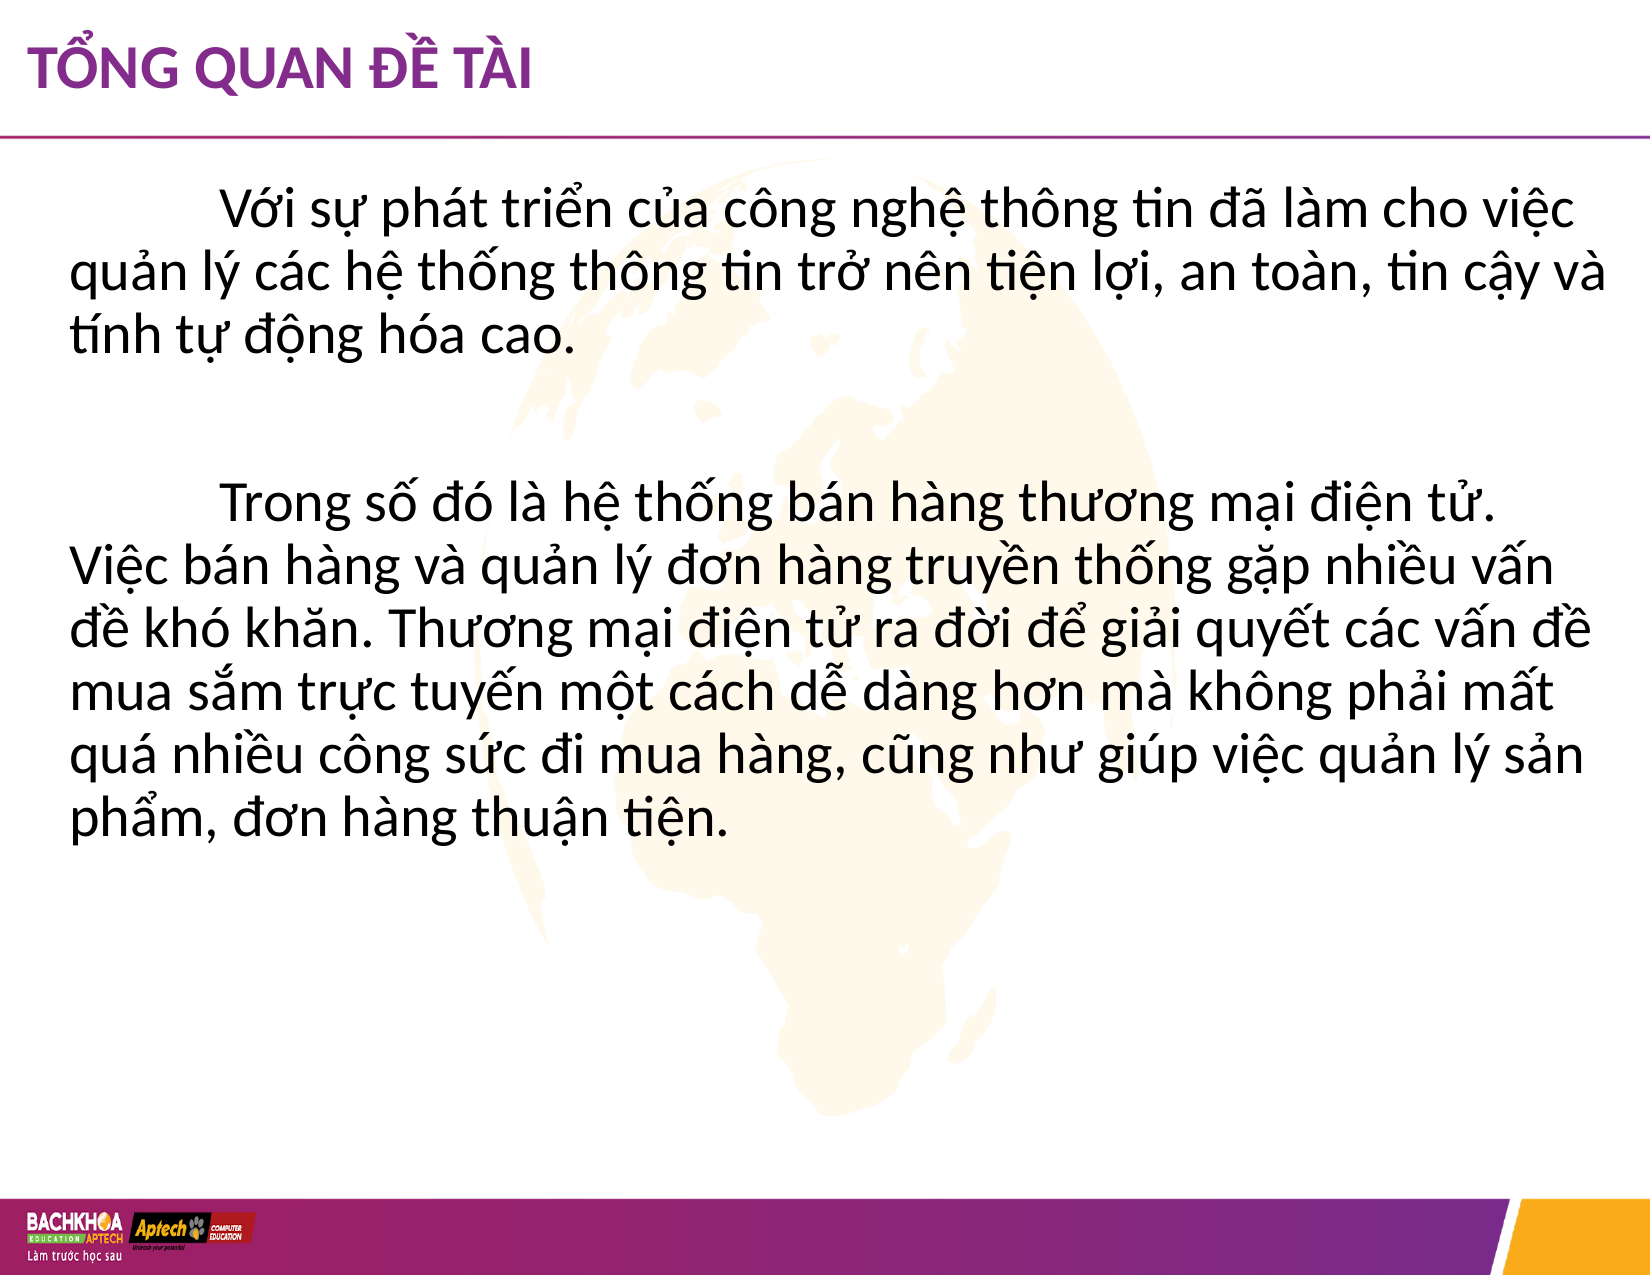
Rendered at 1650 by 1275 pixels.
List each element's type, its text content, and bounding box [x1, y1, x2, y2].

list Với sự phát triển của công nghệ thông tin đã làm cho việc quản lý các hệ thống thông tin trở nên tiện lợi, an toàn, tin cậy và tính tự động hóa cao. Trong số đó là hệ thống bán hàng thương mại điện tử. Việc bán hàng và quản lý đơn hàng truyền thống gặp nhiều vấn đề khó khăn. Thương mại điện tử ra đời để giải quyết các vấn đề mua sắm trực tuyến một cách dễ dàng hơn mà không phải mất quá nhiều công sức đi mua hàng, cũng như giúp việc quản lý sản phẩm, đơn hàng thuận tiện. [24, 162, 1625, 1175]
picture [0, 0, 1650, 1275]
title TỔNG QUAN ĐỀ TÀI [12, 12, 1625, 125]
